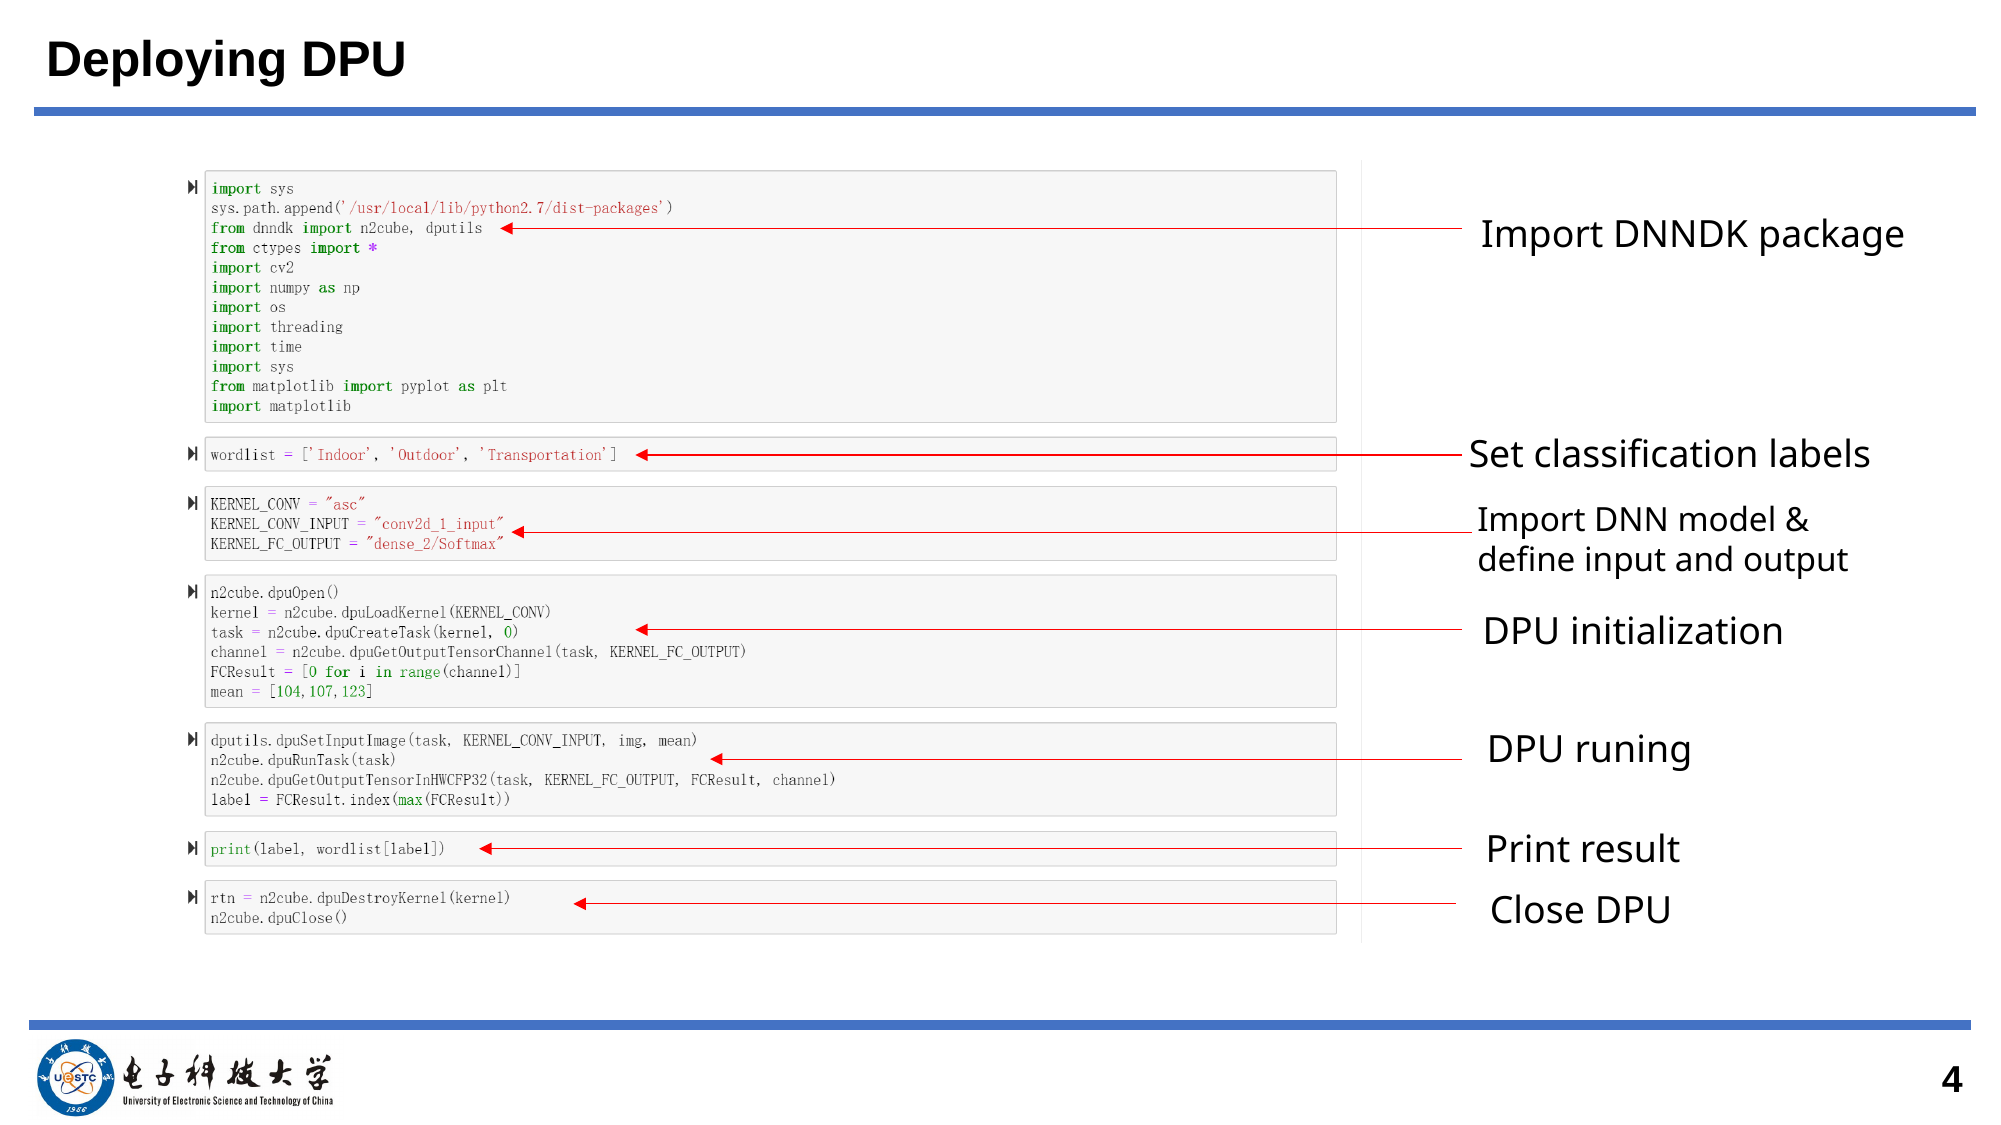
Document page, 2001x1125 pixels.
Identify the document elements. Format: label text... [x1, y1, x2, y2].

text_box Import DNNDK package [1466, 202, 1921, 263]
text_box Close DPU [1475, 878, 1688, 938]
text_box Deploying DPU [31, 19, 1348, 95]
text_box Set classification labels [1453, 422, 1887, 483]
text_box Print result [1470, 817, 1696, 878]
picture [28, 1035, 344, 1120]
text_box DPU initialization [1467, 599, 1800, 660]
text_box Import DNN model & define input and output [1462, 490, 1865, 586]
picture [173, 160, 1362, 943]
text_box 4 [1927, 1047, 1972, 1108]
text_box DPU runing [1472, 717, 1708, 778]
